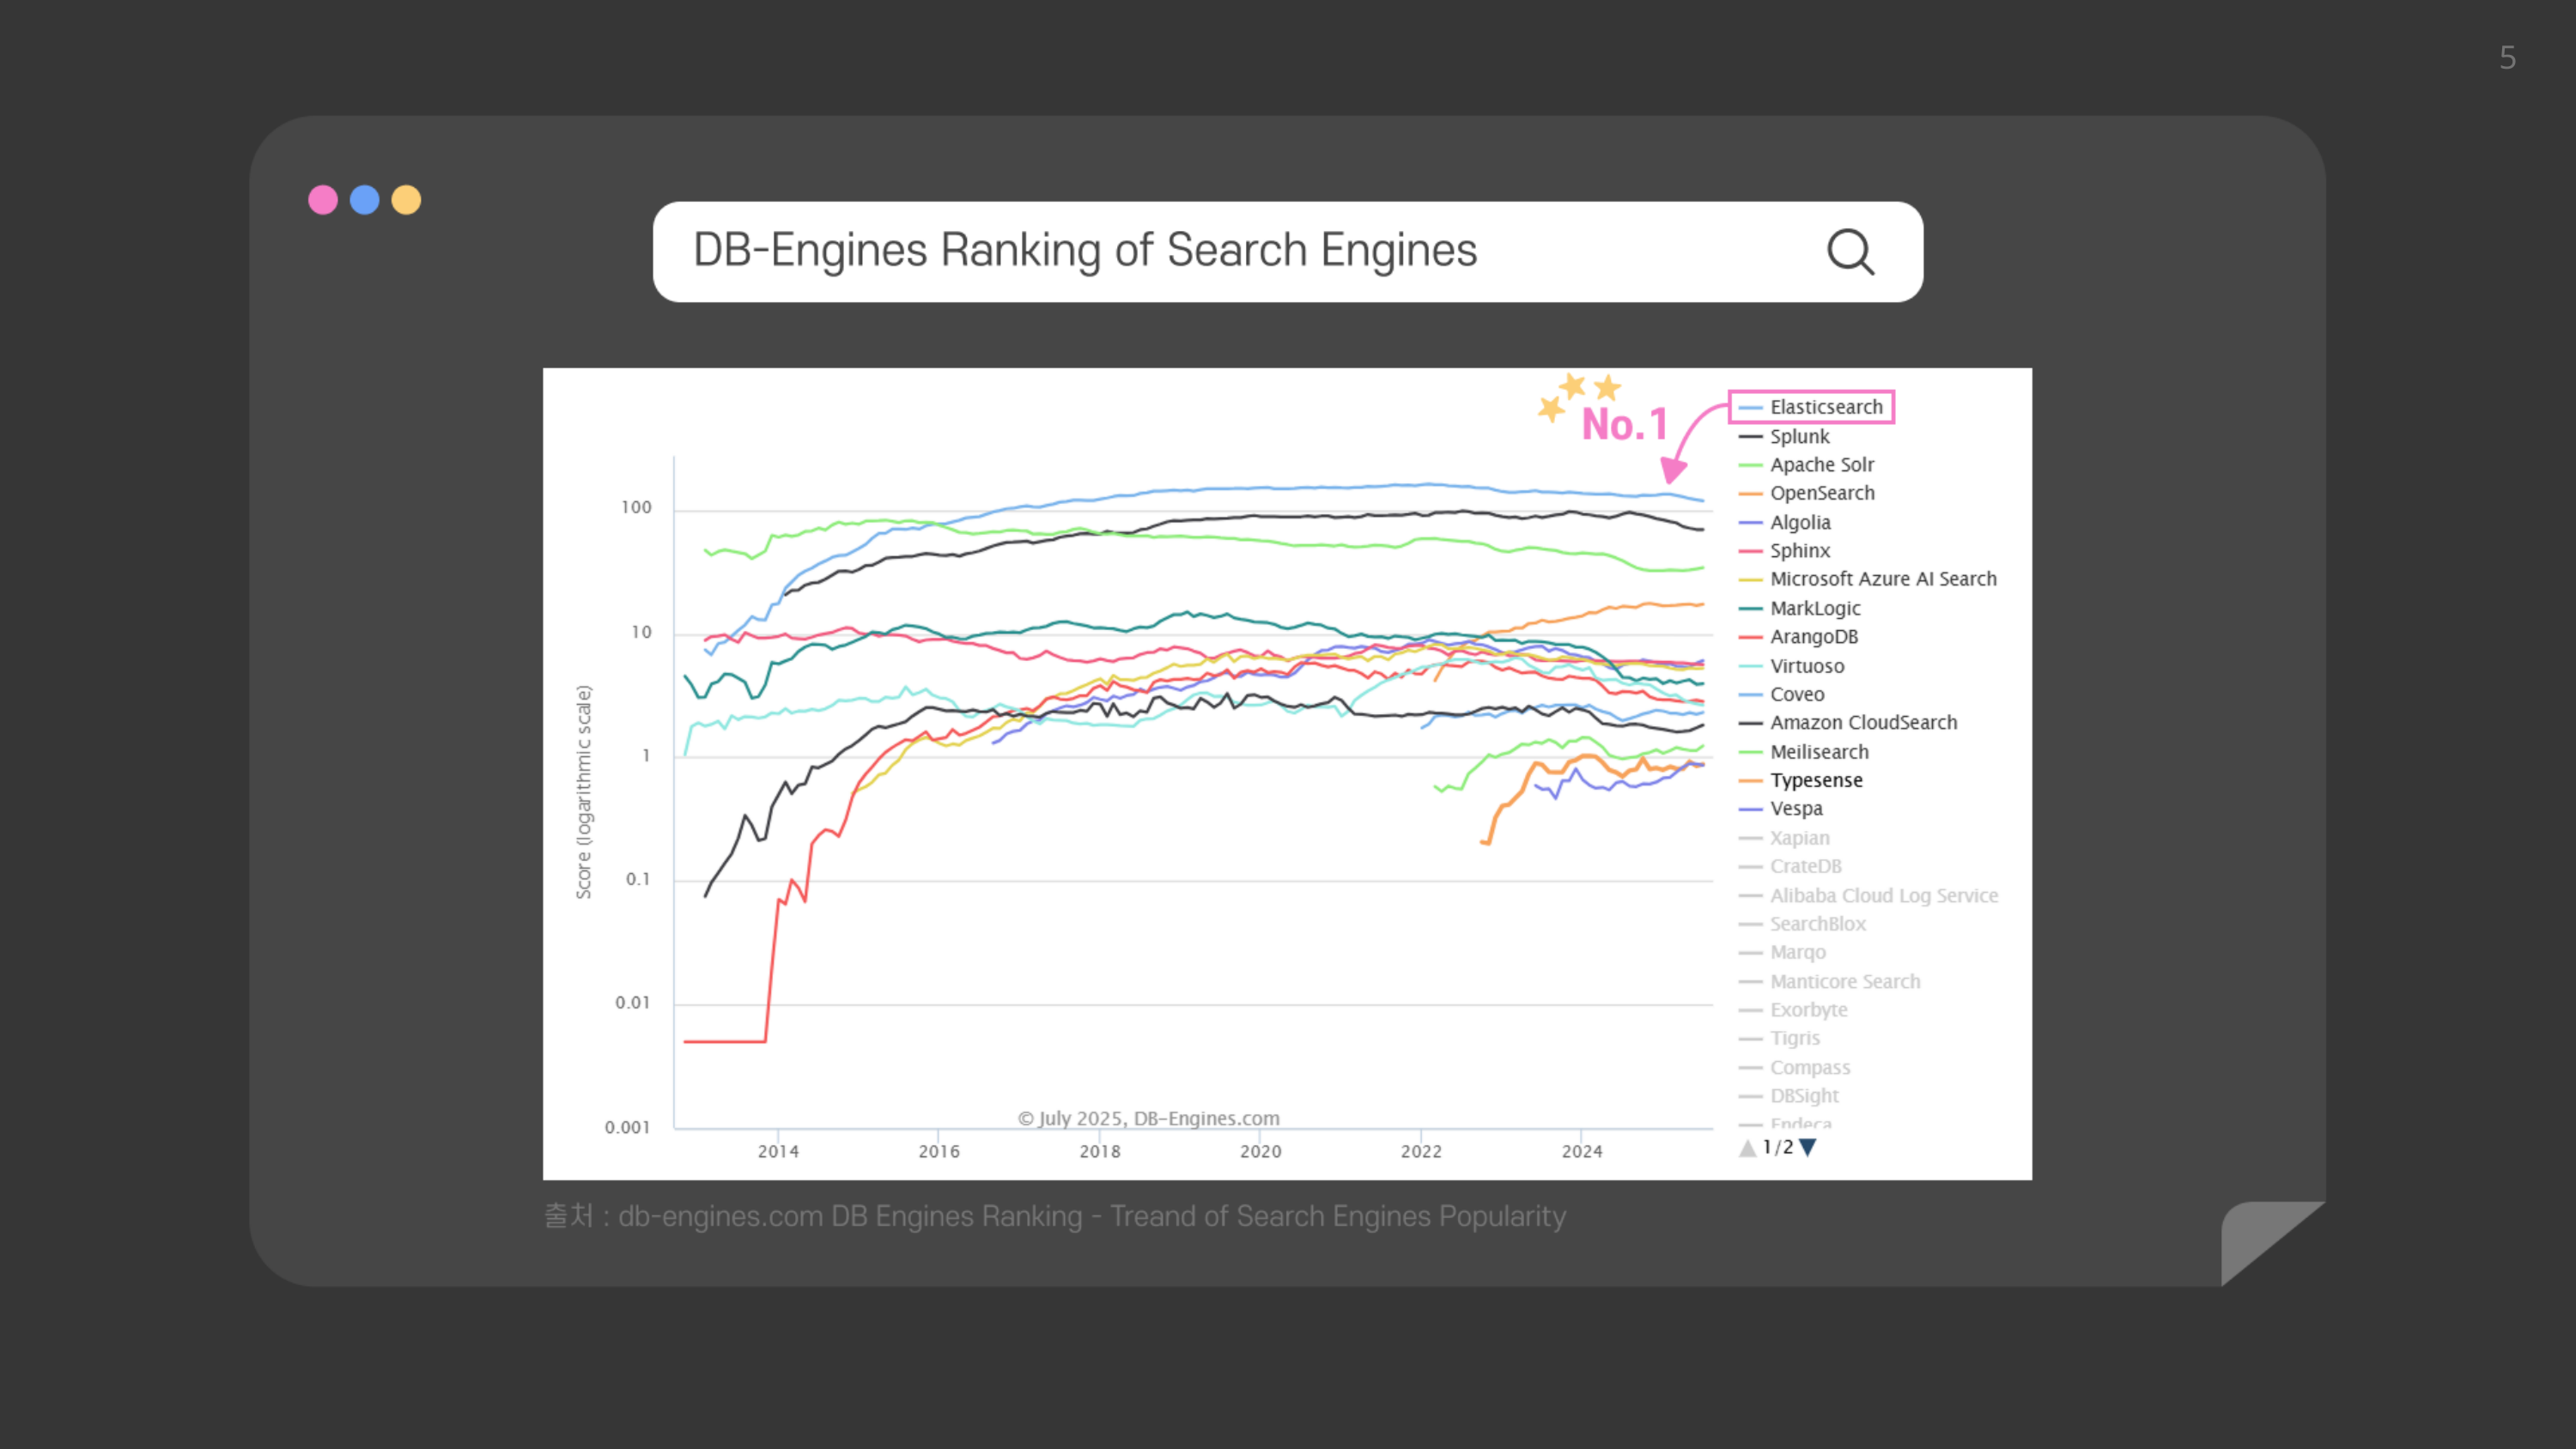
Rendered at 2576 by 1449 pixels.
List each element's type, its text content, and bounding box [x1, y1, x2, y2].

text_box [0, 0, 2576, 1449]
text_box 5 [2499, 30, 2518, 76]
